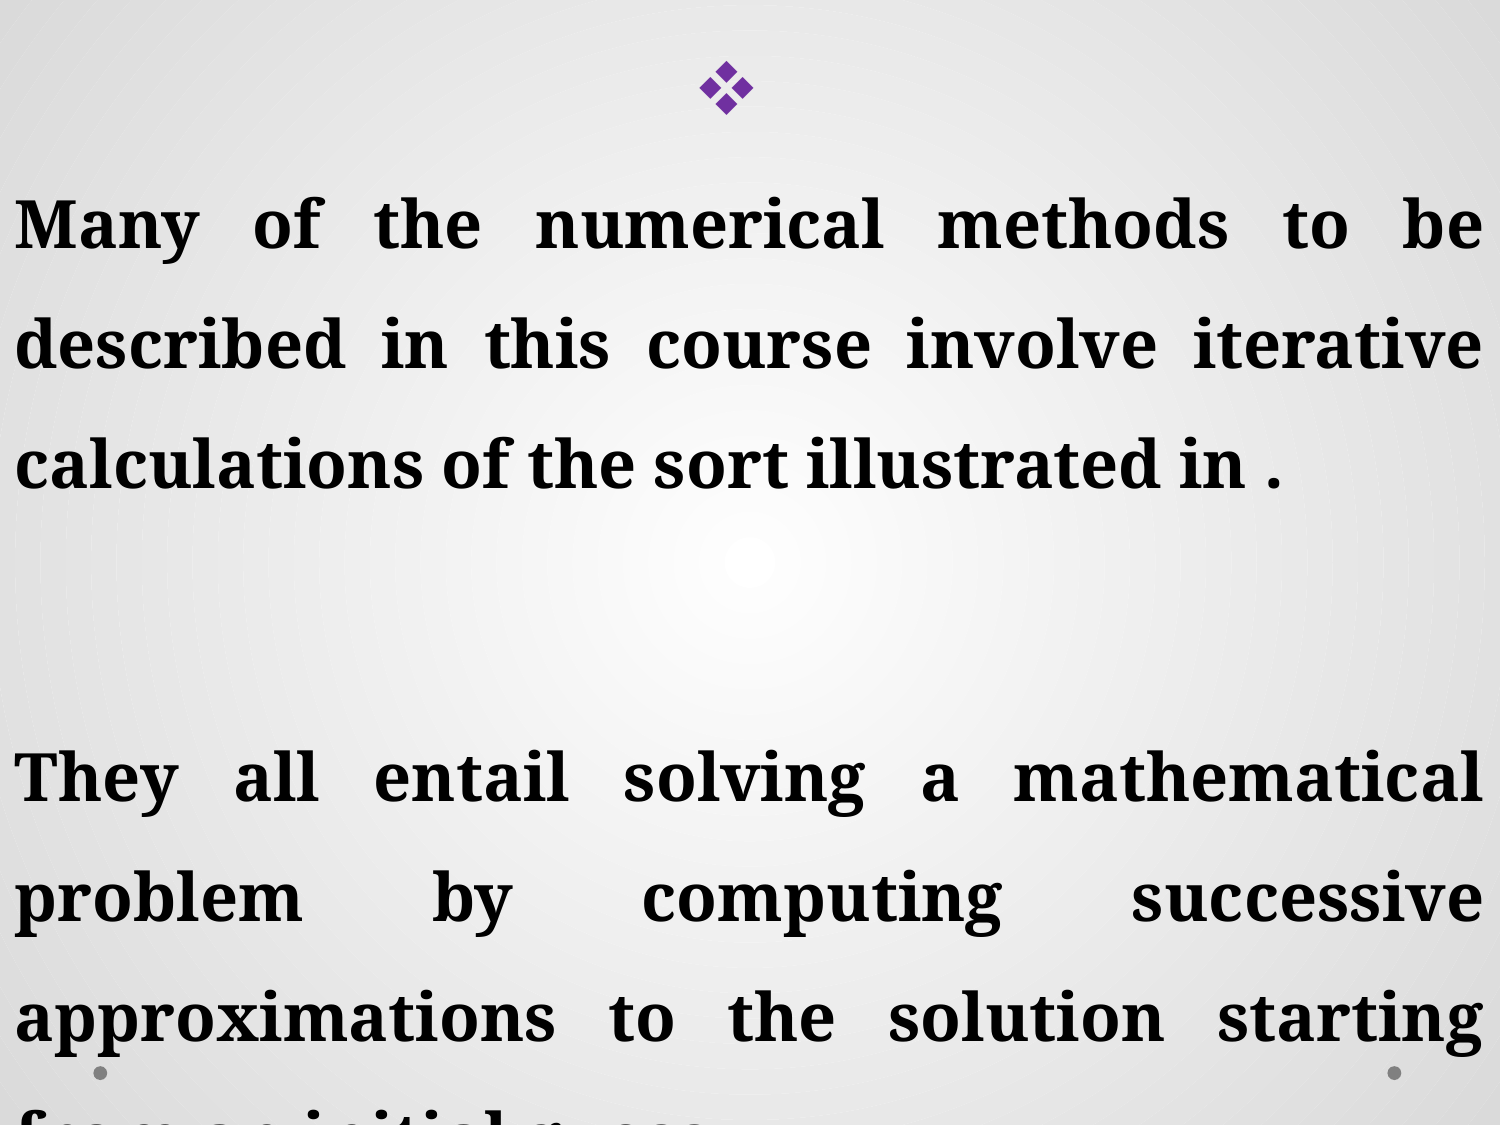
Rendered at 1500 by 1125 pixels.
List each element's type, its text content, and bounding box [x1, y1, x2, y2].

text_box They all entail solving a mathematical problem by computing successive approximations to the solution starting from an initial guess. [0, 687, 1500, 1125]
